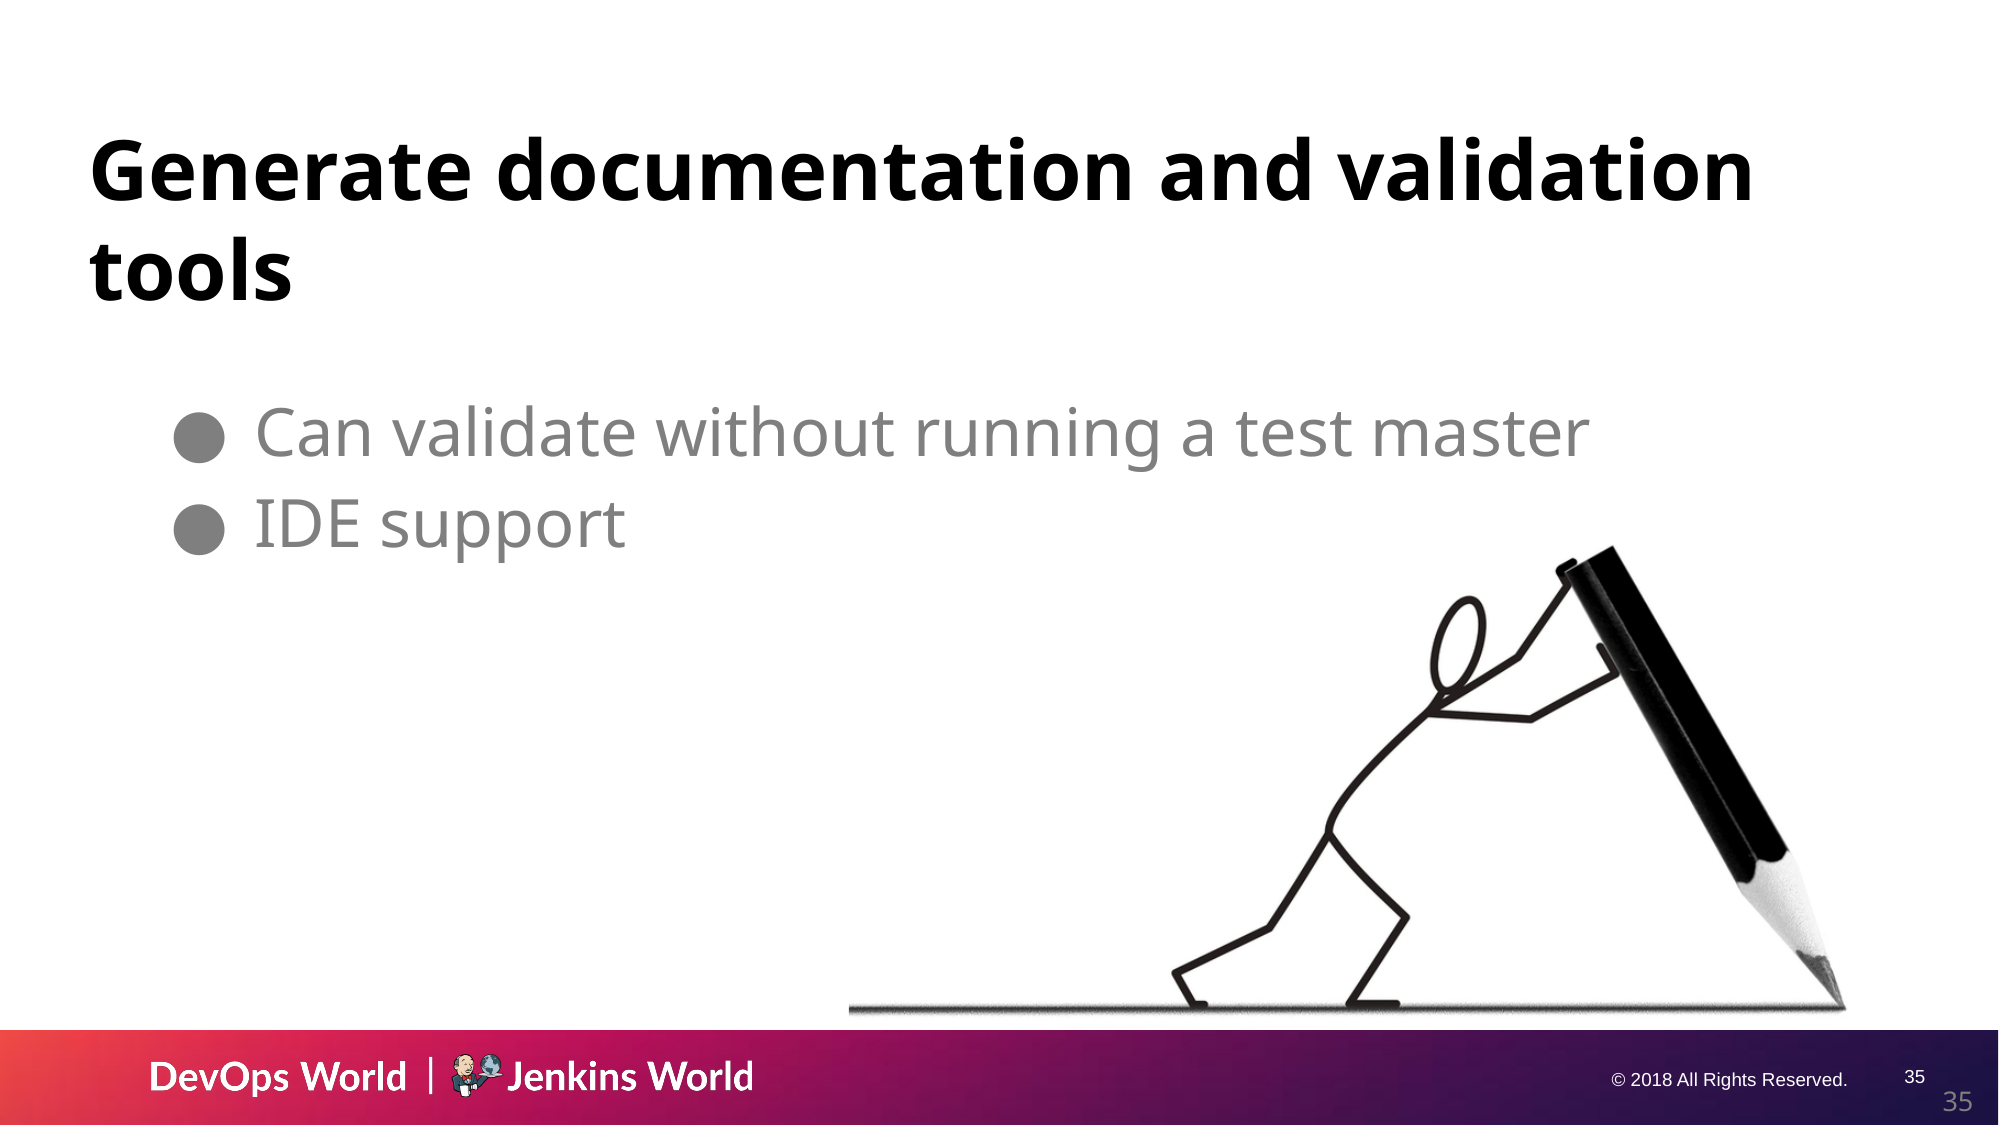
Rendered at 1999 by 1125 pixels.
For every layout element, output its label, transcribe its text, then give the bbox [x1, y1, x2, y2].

slide_number ‹#› [1877, 1061, 1994, 1125]
list Can validate without running a test master IDE support [134, 233, 1684, 981]
picture [0, 1030, 1999, 1125]
title Generate documentation and validation tools [68, 97, 1930, 234]
picture [848, 438, 1999, 1020]
